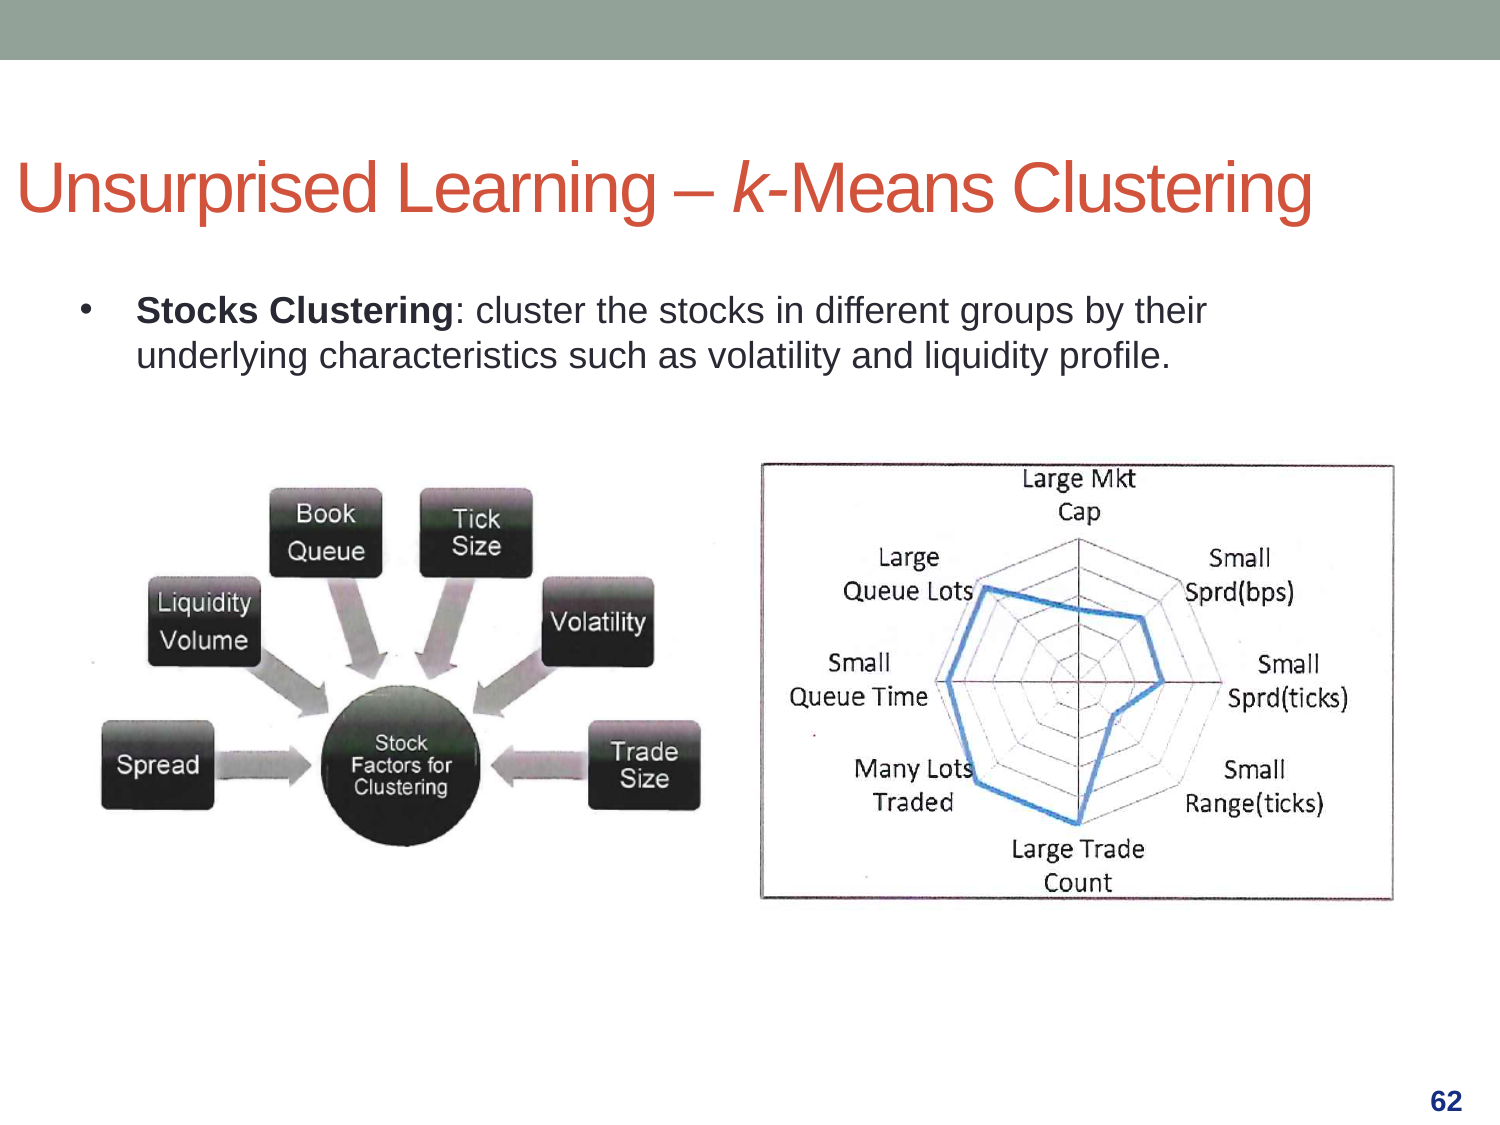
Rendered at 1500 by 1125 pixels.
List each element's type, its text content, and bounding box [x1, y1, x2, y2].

picture [753, 455, 1400, 911]
picture [76, 467, 718, 853]
text_box Stocks Clustering: cluster the stocks in different groups by their underlying characteristics such as volatility and liquidity profile. [64, 278, 1400, 516]
slide_number 62 [1415, 1070, 1499, 1125]
title Unsurprised Learning – k-Means Clustering [0, 101, 1447, 266]
